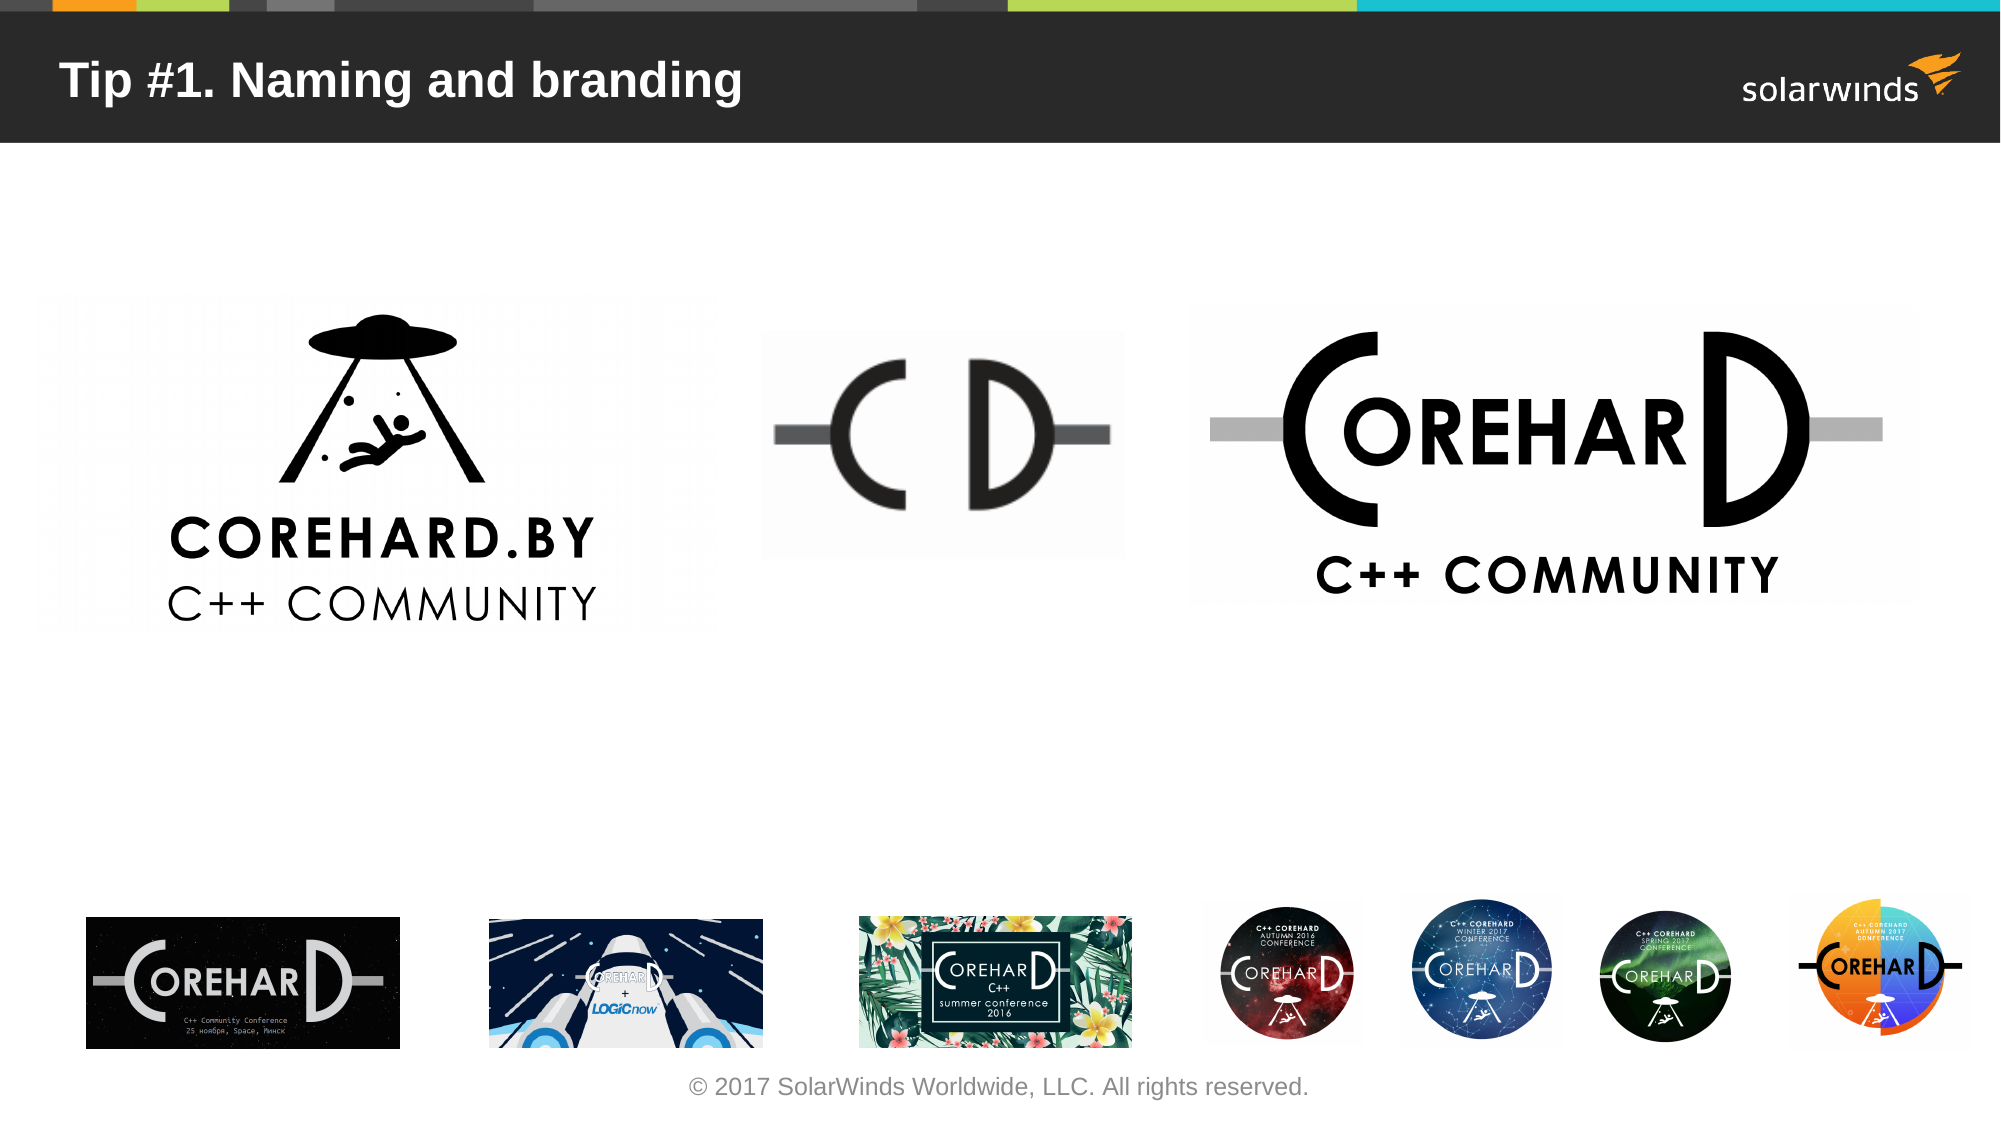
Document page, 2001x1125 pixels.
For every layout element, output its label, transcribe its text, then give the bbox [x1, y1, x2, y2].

picture [0, 0, 2001, 1125]
title Tip #1. Naming and branding [43, 39, 1662, 124]
